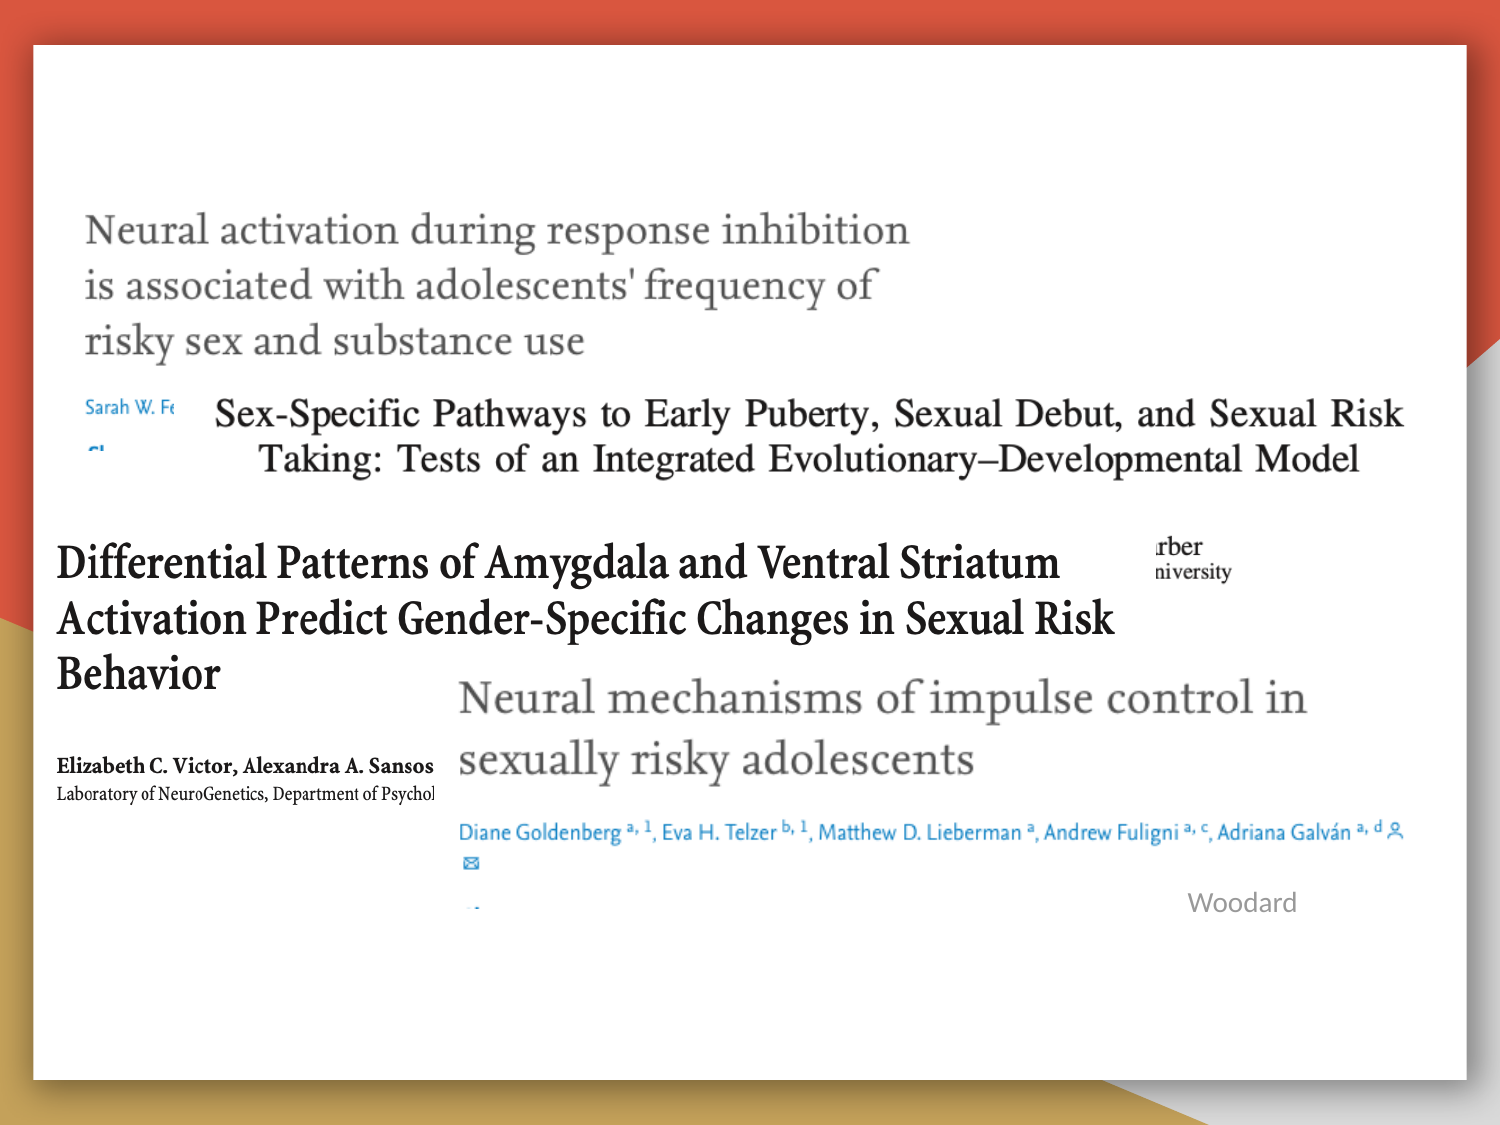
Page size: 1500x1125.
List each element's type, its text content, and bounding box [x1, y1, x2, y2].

picture [38, 194, 1459, 909]
text_box Woodard [1172, 868, 1448, 934]
